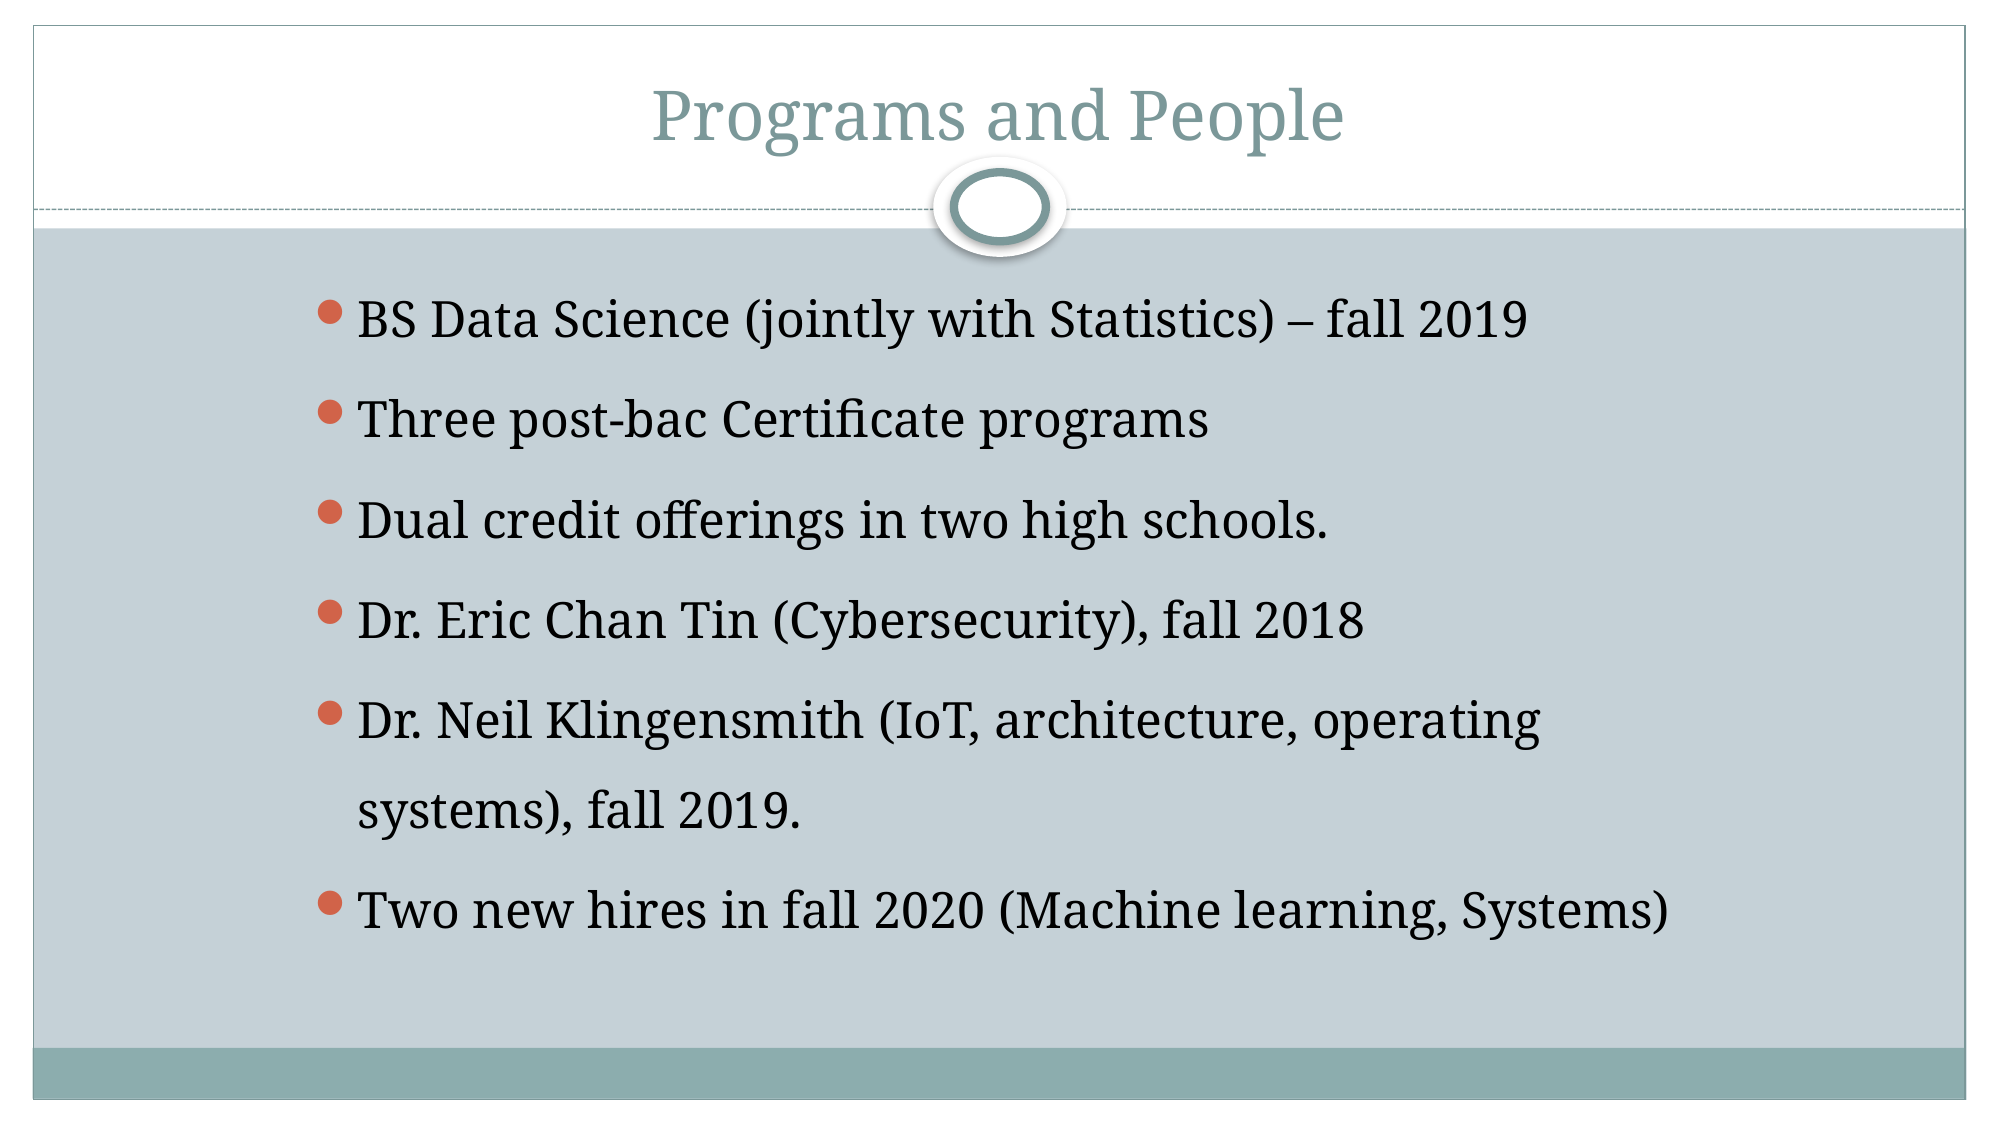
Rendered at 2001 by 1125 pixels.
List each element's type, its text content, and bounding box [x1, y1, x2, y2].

title Programs and People [66, 37, 1933, 162]
list BS Data Science (jointly with Statistics) – fall 2019 Three post-bac Certificate programs Dual credit offerings in two high schools. Dr. Eric Chan Tin (Cybersecurity), fall 2018 Dr. Neil Klingensmith (IoT, architecture, operating systems), fall 2019. Two new hires in fall 2020 (Machine learning, Systems) [299, 250, 1695, 1038]
